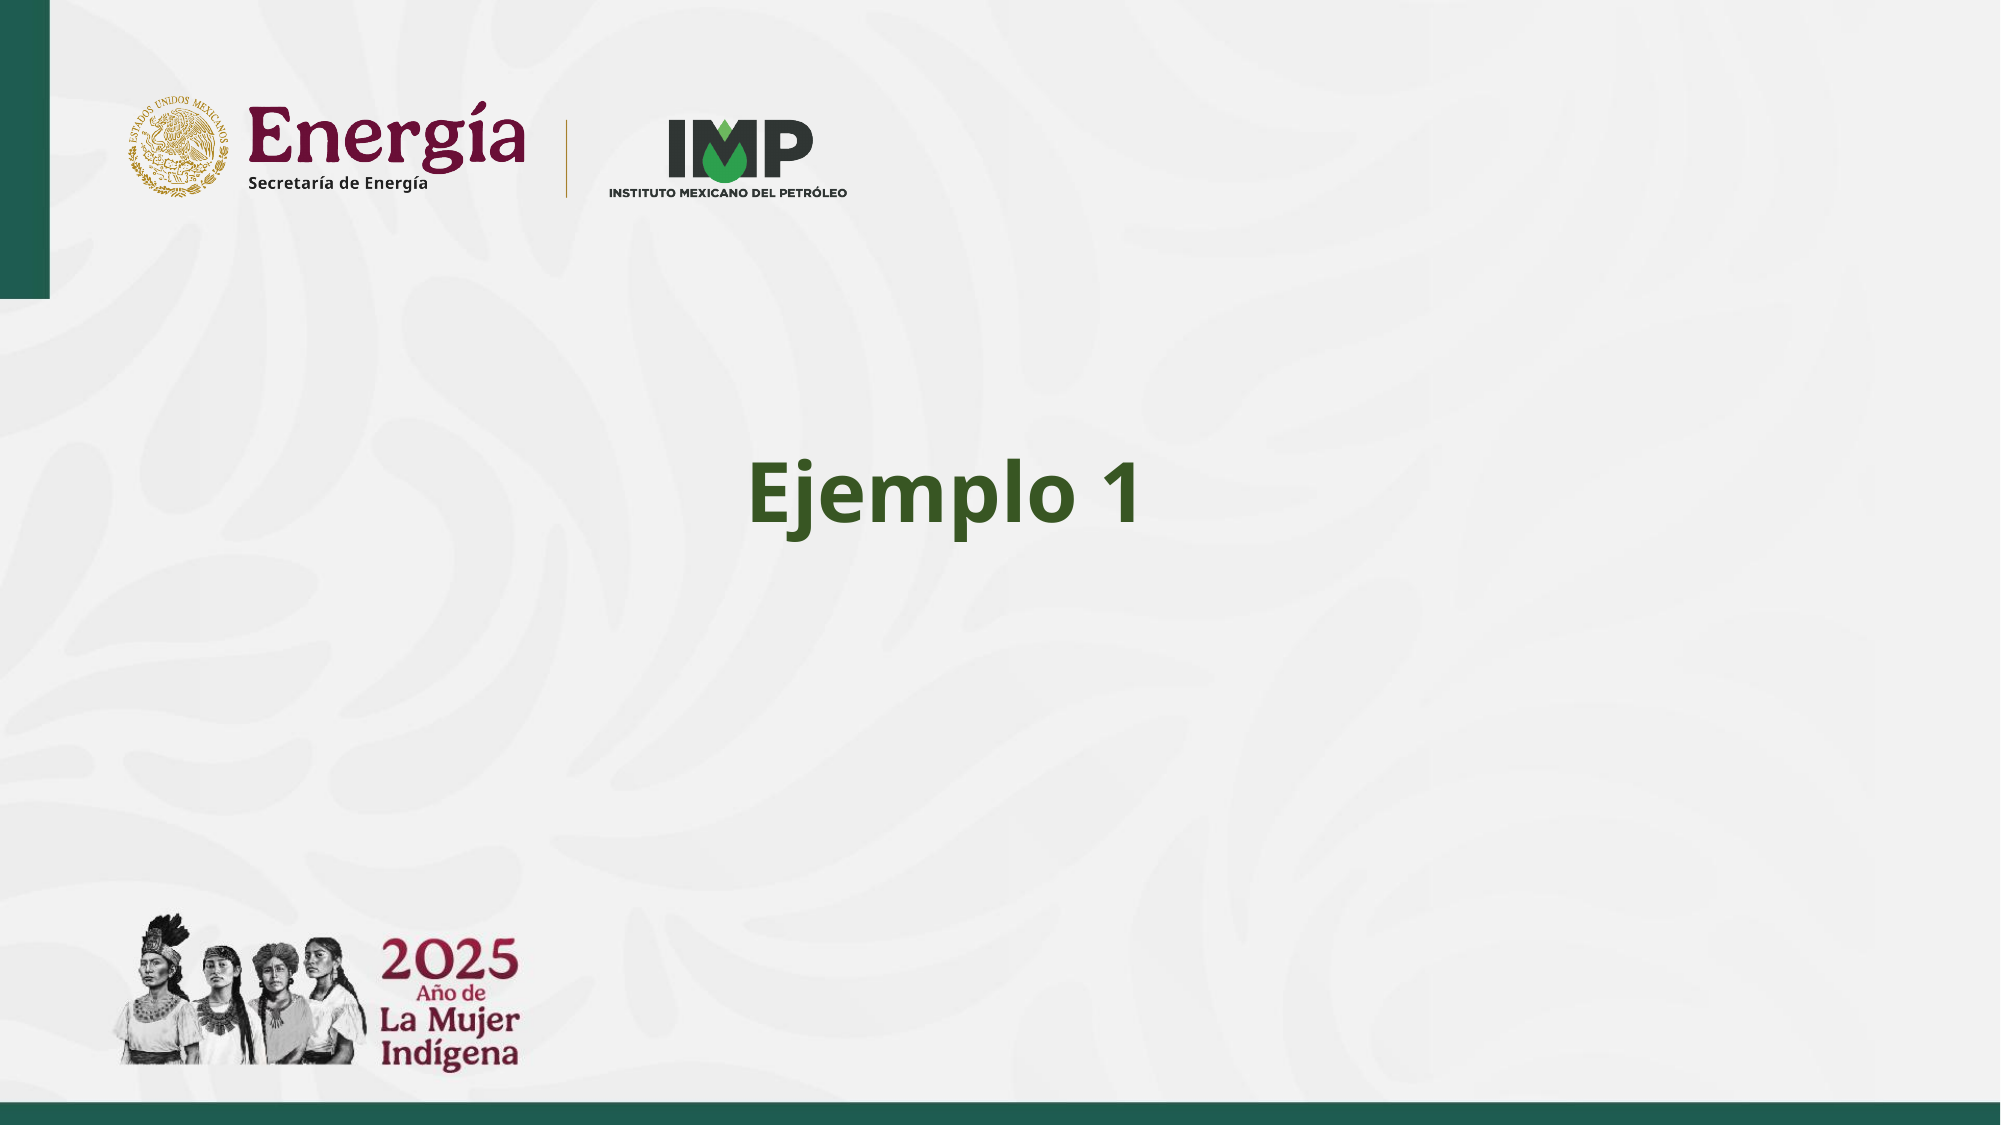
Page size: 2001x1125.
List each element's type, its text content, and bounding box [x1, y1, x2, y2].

text_box Ejemplo 1 [731, 431, 1326, 547]
picture [0, 0, 2001, 1125]
